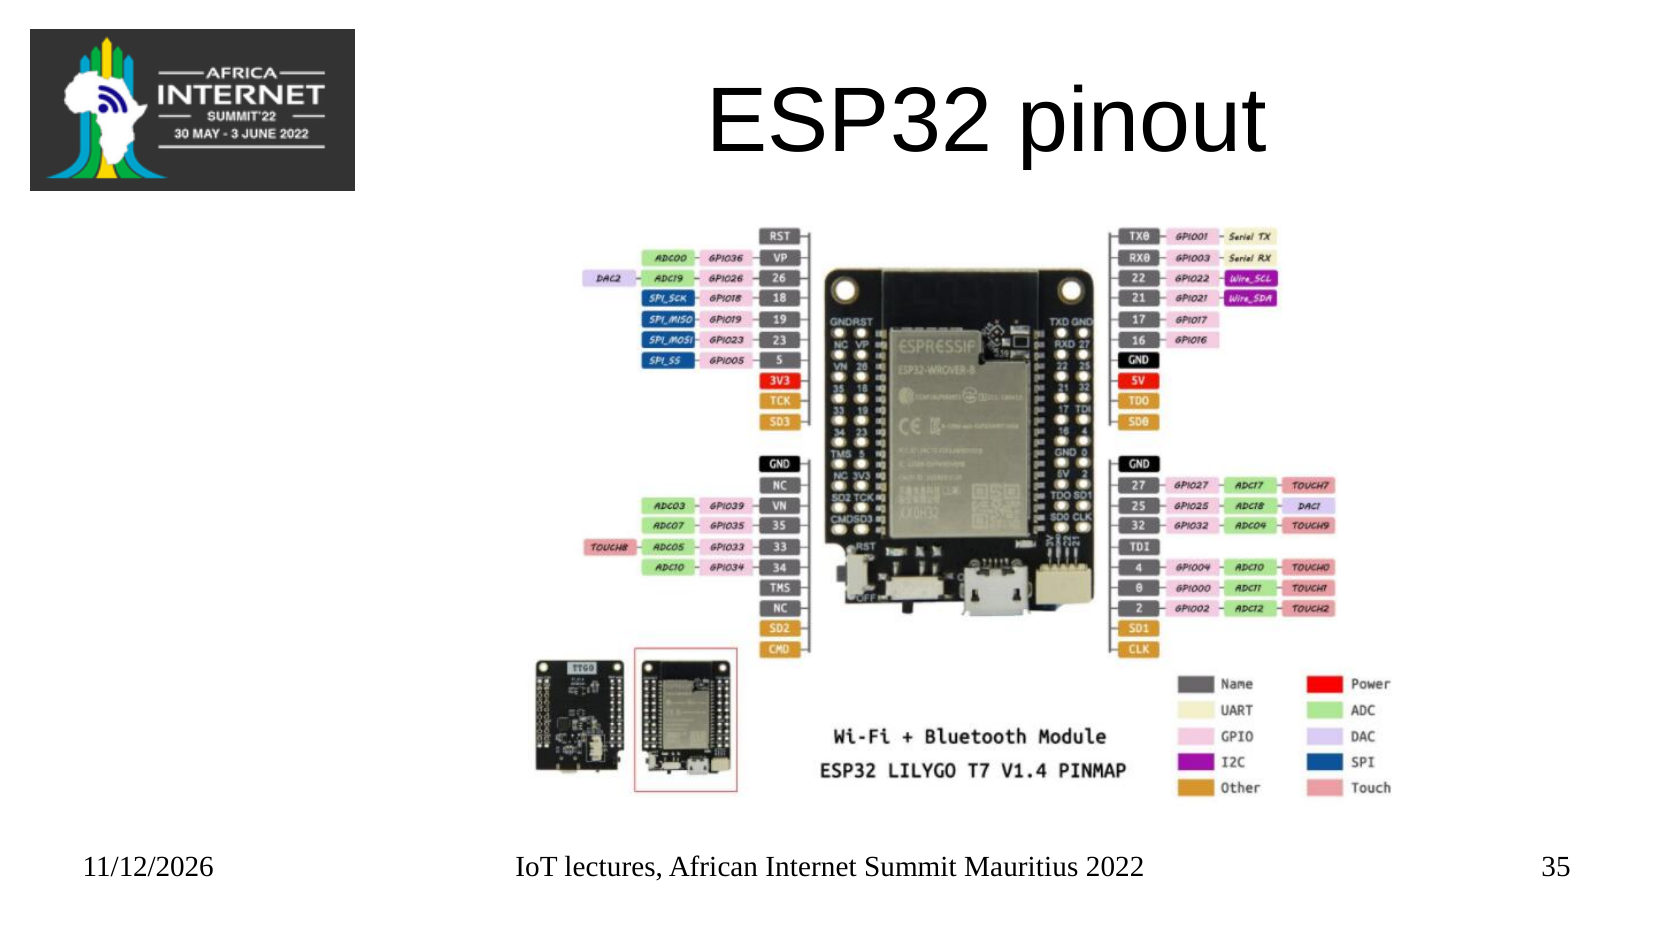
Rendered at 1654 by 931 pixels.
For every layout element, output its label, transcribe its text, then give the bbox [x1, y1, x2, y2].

picture [30, 29, 355, 191]
slide_number 35 [1185, 847, 1571, 912]
footer IoT lectures, African Internet Summit Mauritius 2022 [509, 863, 1152, 912]
picture [472, 171, 1447, 854]
title ESP32 pinout [403, 37, 1571, 193]
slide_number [82, 847, 468, 912]
